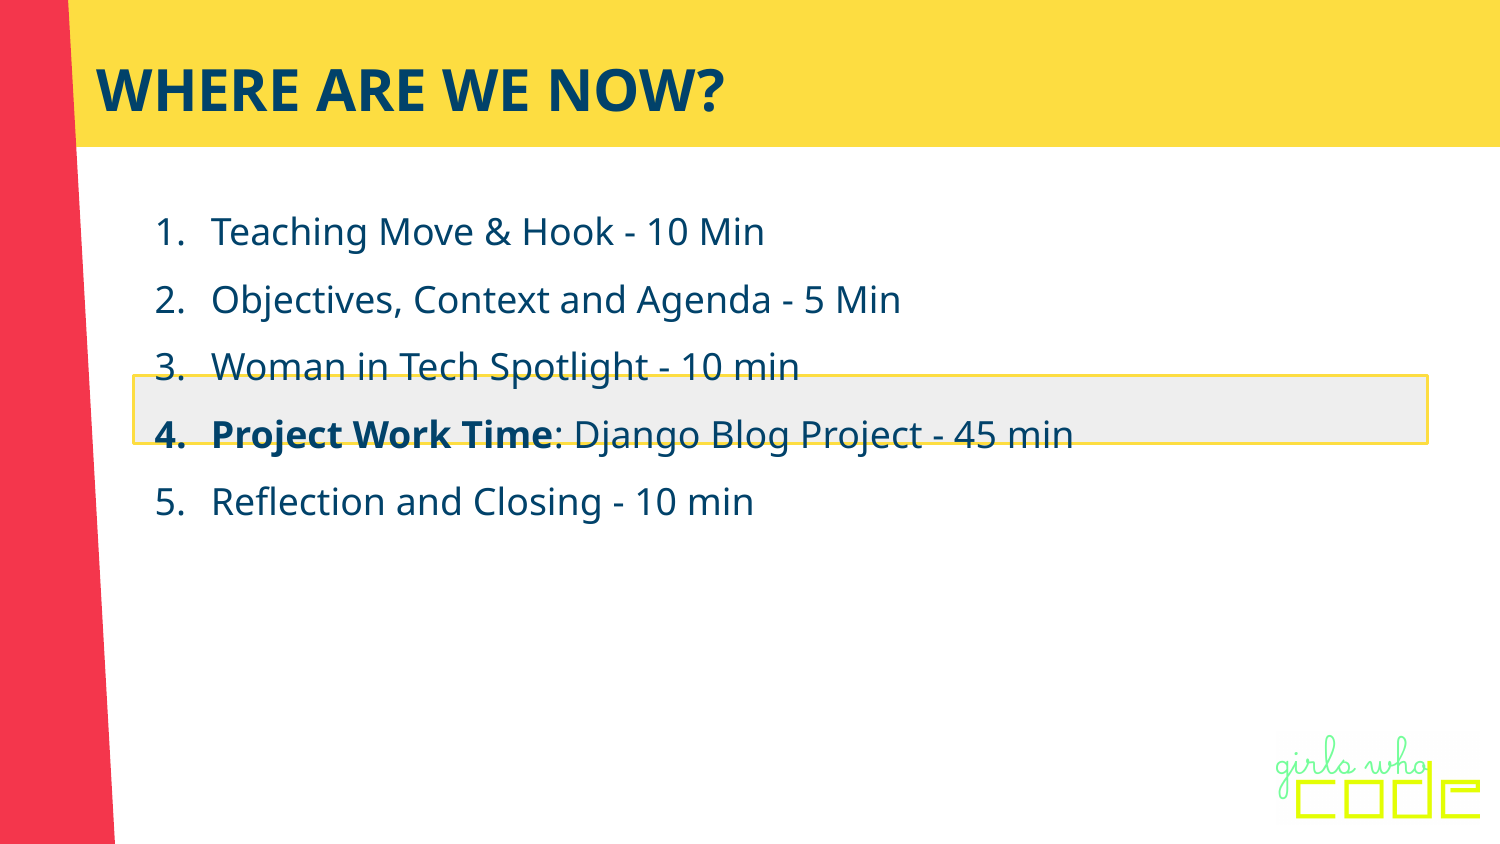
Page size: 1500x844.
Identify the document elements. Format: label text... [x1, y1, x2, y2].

text_box WHERE ARE WE NOW? [81, 38, 1480, 133]
text_box Teaching Move & Hook - 10 Min Objectives, Context and Agenda - 5 Min Woman in Tech Spotlight - 10 min Project Work Time: Django Blog Project - 45 min Reflection and Closing - 10 min [120, 170, 1379, 731]
text_box [1379, 375, 1428, 444]
picture [1276, 731, 1480, 825]
